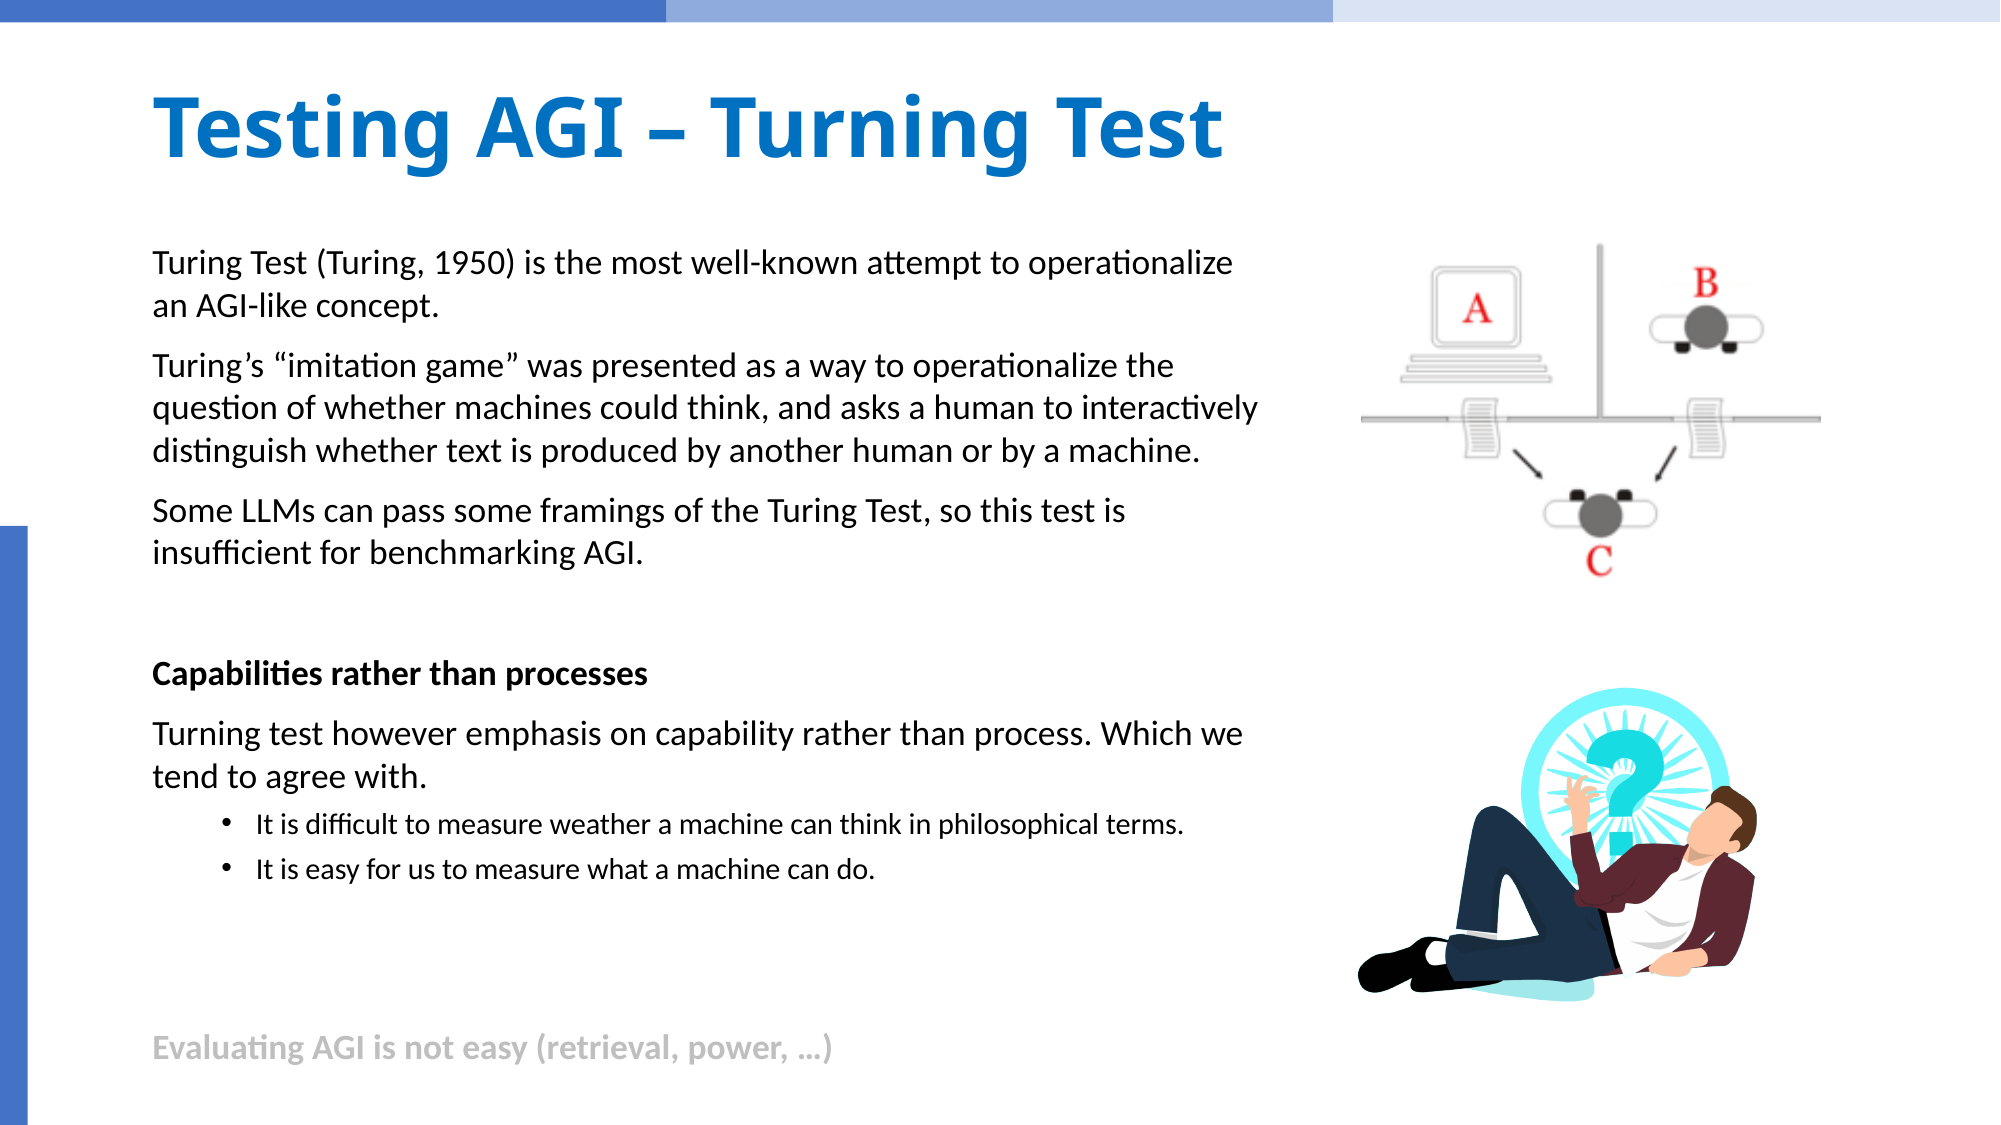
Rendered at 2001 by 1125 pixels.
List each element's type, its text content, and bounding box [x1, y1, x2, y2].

picture [1361, 231, 1821, 582]
picture [1340, 677, 1774, 1022]
title Testing AGI – Turning Test [137, 59, 1863, 201]
list Turing Test (Turing, 1950) is the most well-known attempt to operationalize an AGI-like concept. Turing’s “imitation game” was presented as a way to operationalize the question of whether machines could think, and asks a human to interactively distinguish whether text is produced by another human or by a machine. Some LLMs can pass some framings of the Turing Test, so this test is insufficient for benchmarking AGI. Capabilities rather than processes Turning test however emphasis on capability rather than process. Which we tend to agree with. It is difficult to measure weather a machine can think in philosophical terms. It is easy for us to measure what a machine can do. Evaluating AGI is not easy (retrieval, power, …) [137, 231, 1286, 1098]
